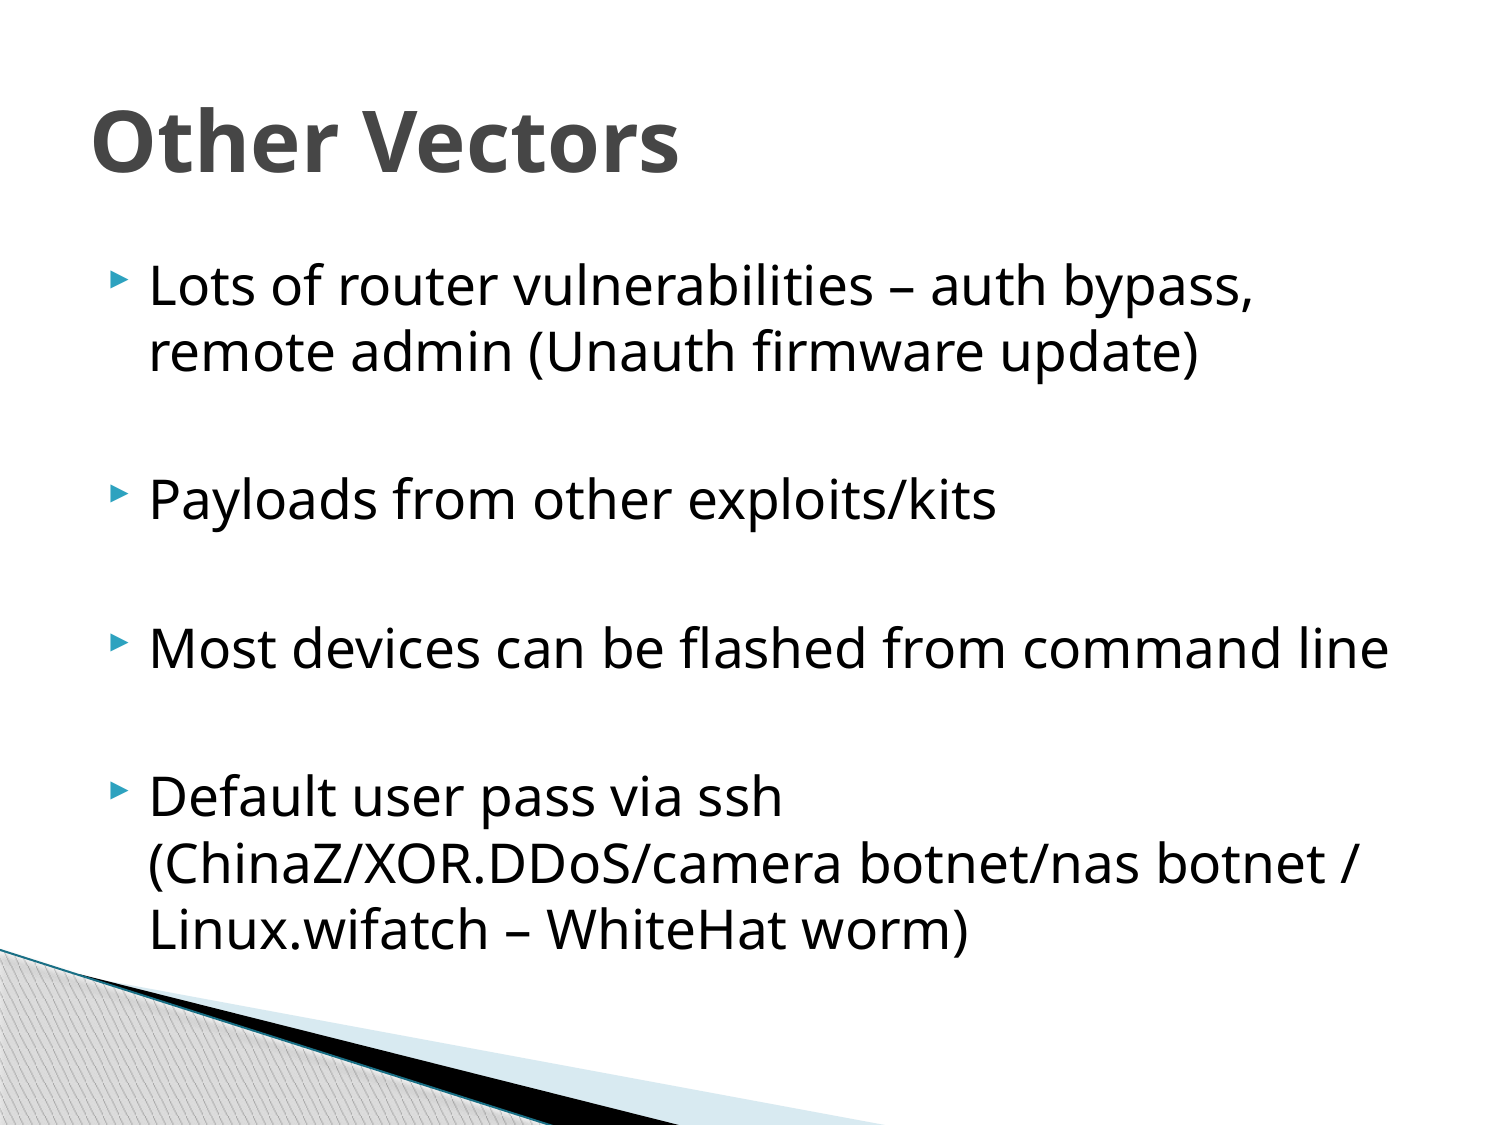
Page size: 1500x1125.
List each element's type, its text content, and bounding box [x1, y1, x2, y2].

title Other Vectors [75, 45, 1425, 233]
list Lots of router vulnerabilities – auth bypass, remote admin (Unauth firmware update) Payloads from other exploits/kits Most devices can be flashed from command line Default user pass via ssh (ChinaZ/XOR.DDoS/camera botnet/nas botnet / Linux.wifatch – WhiteHat worm) [75, 243, 1425, 986]
